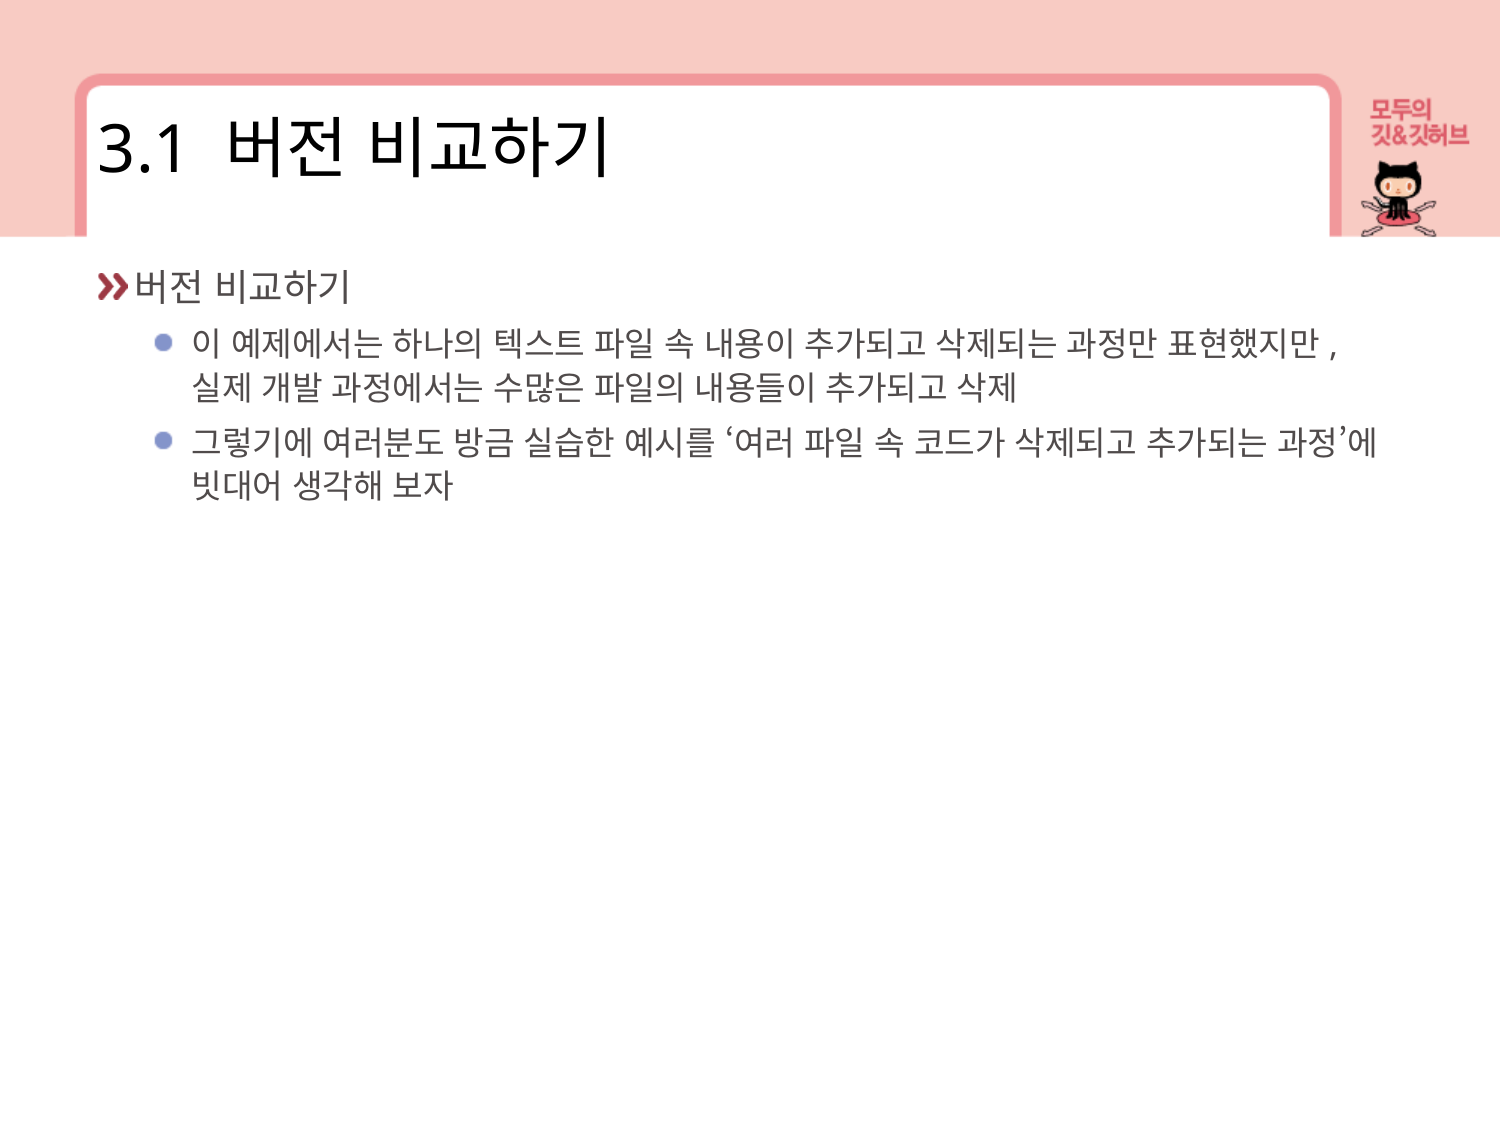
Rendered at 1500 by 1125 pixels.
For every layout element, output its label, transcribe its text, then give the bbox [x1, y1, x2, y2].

text_box 버전 비교하기 이 예제에서는 하나의 텍스트 파일 속 내용이 추가되고 삭제되는 과정만 표현했지만, 실제 개발 과정에서는 수많은 파일의 내용들이 추가되고 삭제 그렇기에 여러분도 방금 실습한 예시를 ‘여러 파일 속 코드가 삭제되고 추가되는 과정’에 빗대어 생각해 보자 [82, 252, 1413, 1067]
text_box 3.1 버전 비교하기 [82, 61, 1413, 193]
picture [0, 0, 1500, 1125]
